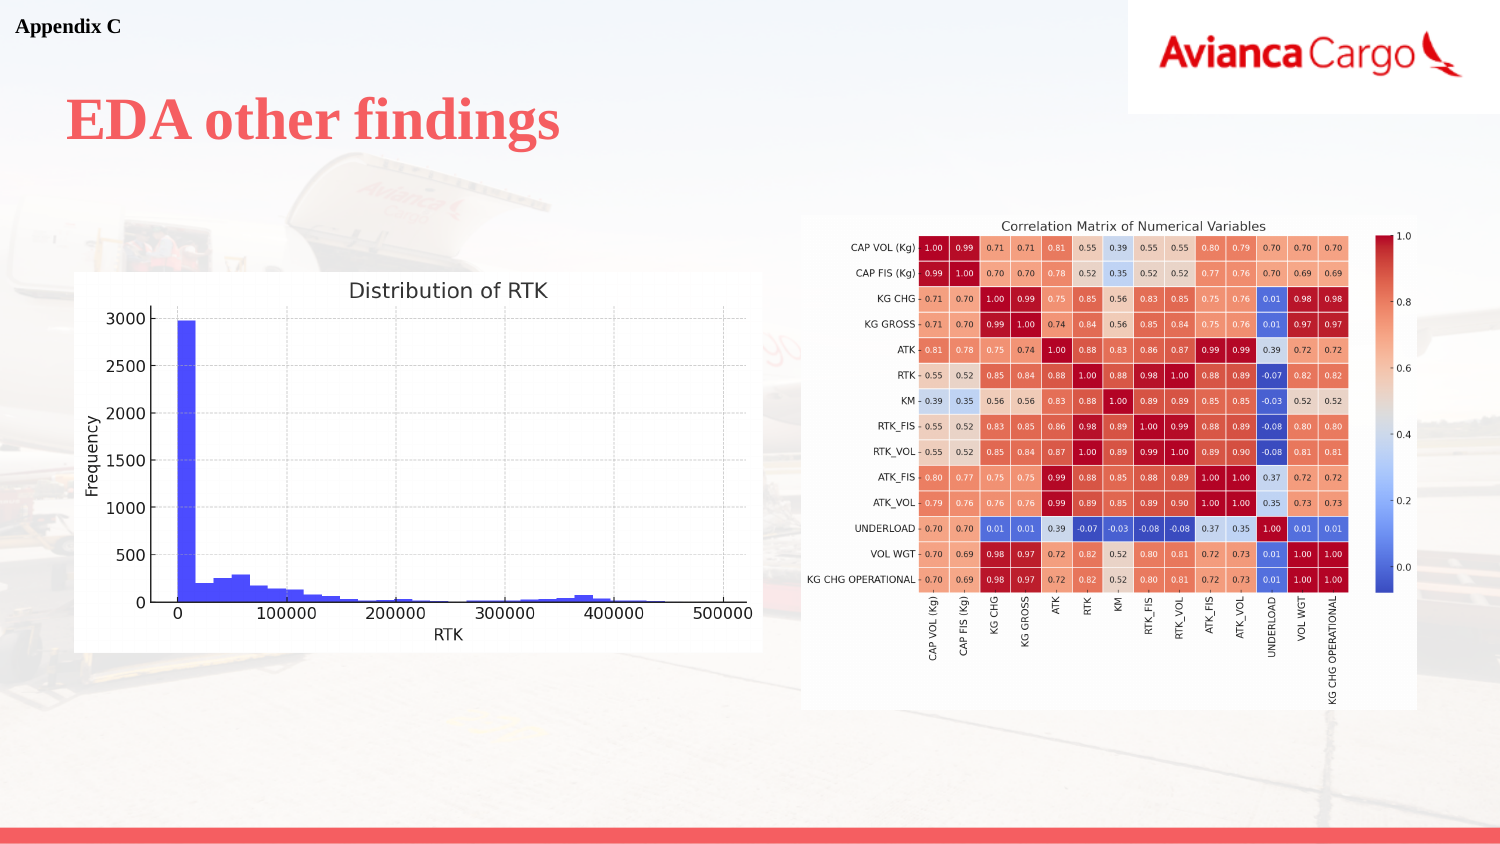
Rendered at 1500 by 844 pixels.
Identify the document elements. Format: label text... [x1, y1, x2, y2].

picture [0, 0, 1500, 827]
text_box Appendix C [0, 0, 210, 51]
title EDA other findings [51, 64, 1449, 167]
